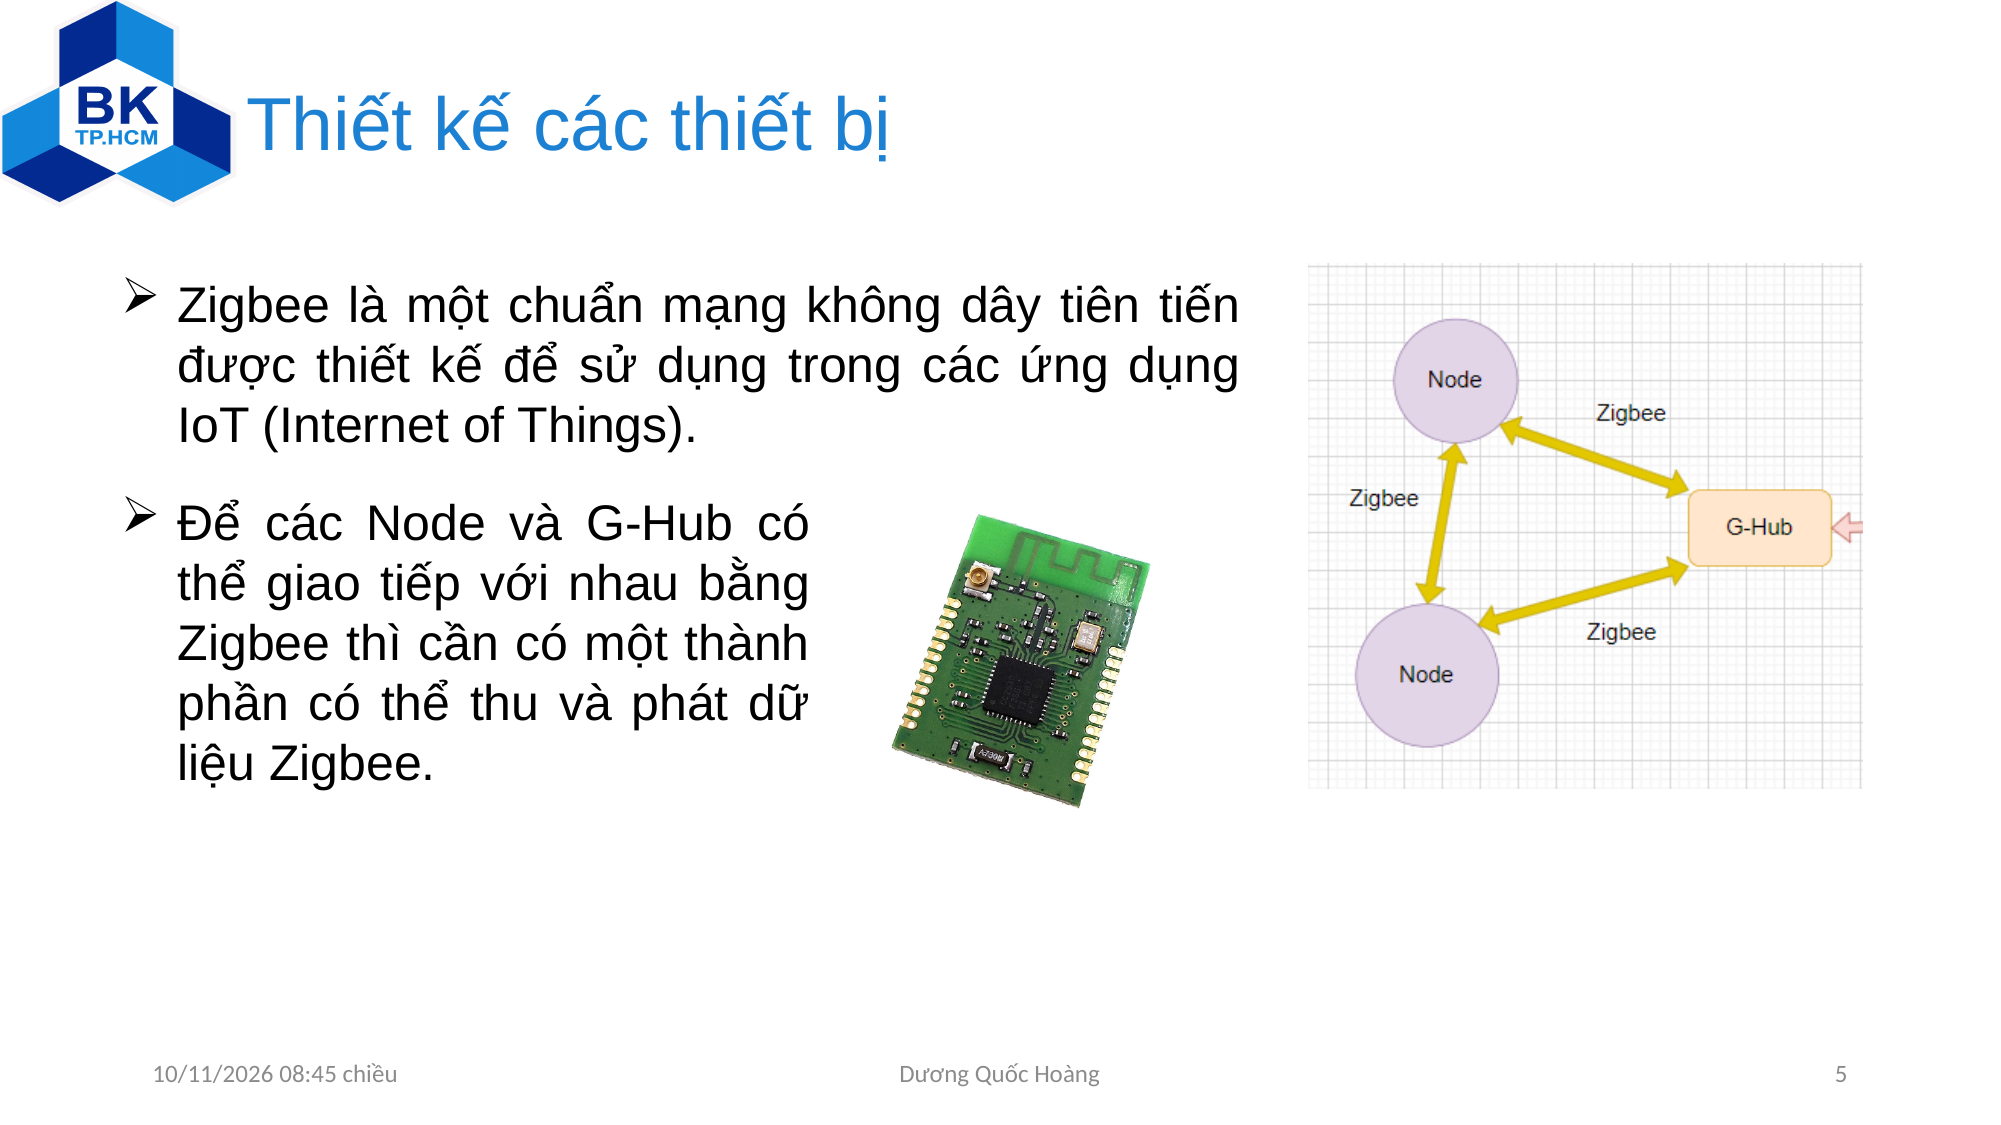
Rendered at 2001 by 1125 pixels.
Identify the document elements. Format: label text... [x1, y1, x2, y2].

slide_number 5 [1412, 1042, 1863, 1103]
footer Dương Quốc Hoàng [662, 1042, 1338, 1103]
text_box Zigbee là một chuẩn mạng không dây tiên tiến được thiết kế để sử dụng trong các ứng dụng IoT (Internet of Things). [106, 265, 1256, 460]
text_box Để các Node và G-Hub có thể giao tiếp với nhau bằng Zigbee thì cần có một thành phần có thể thu và phát dữ liệu Zigbee. [106, 483, 825, 798]
picture [841, 483, 1189, 830]
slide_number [137, 1042, 588, 1103]
picture [1308, 263, 1863, 789]
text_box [0, 0, 2000, 265]
